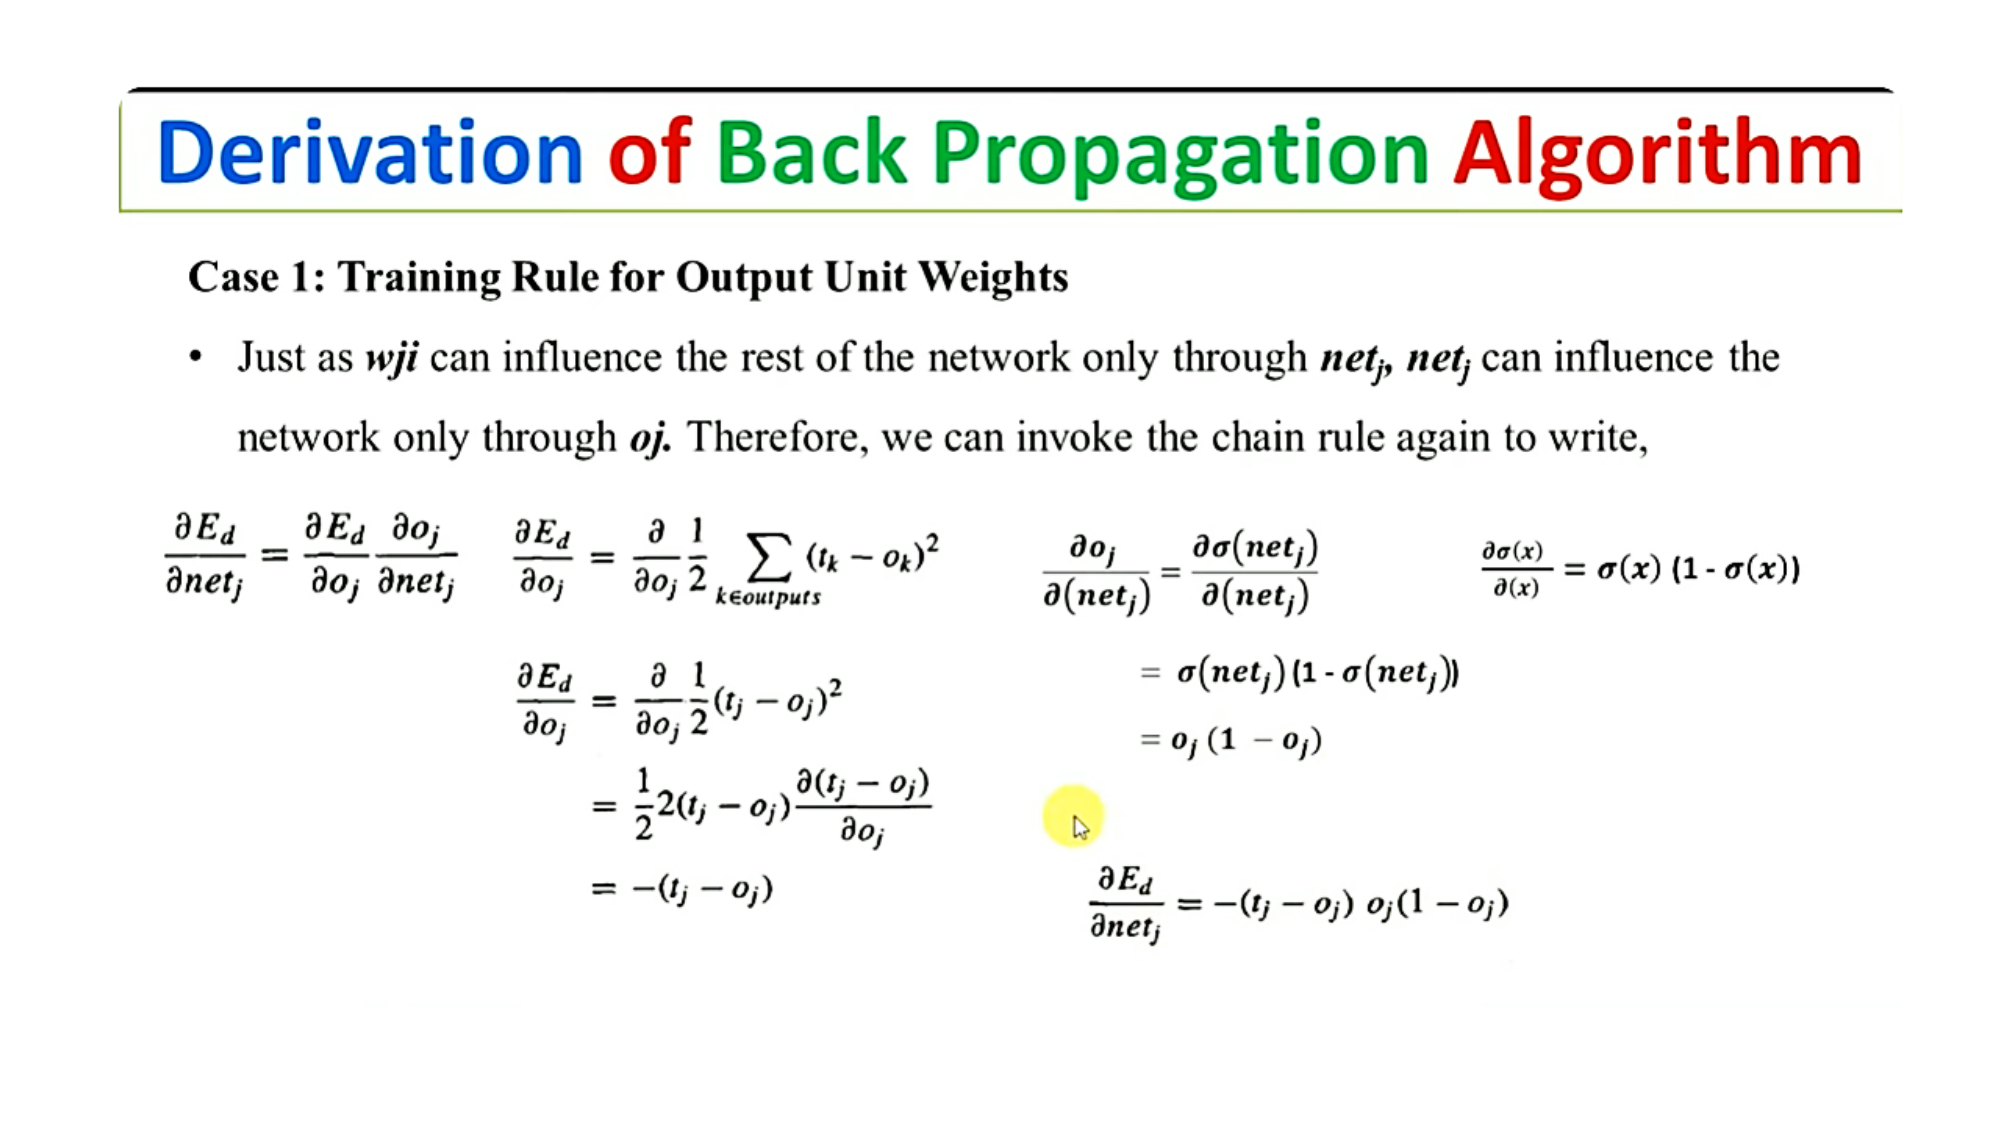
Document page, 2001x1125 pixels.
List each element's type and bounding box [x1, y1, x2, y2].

picture [87, 63, 1913, 1012]
